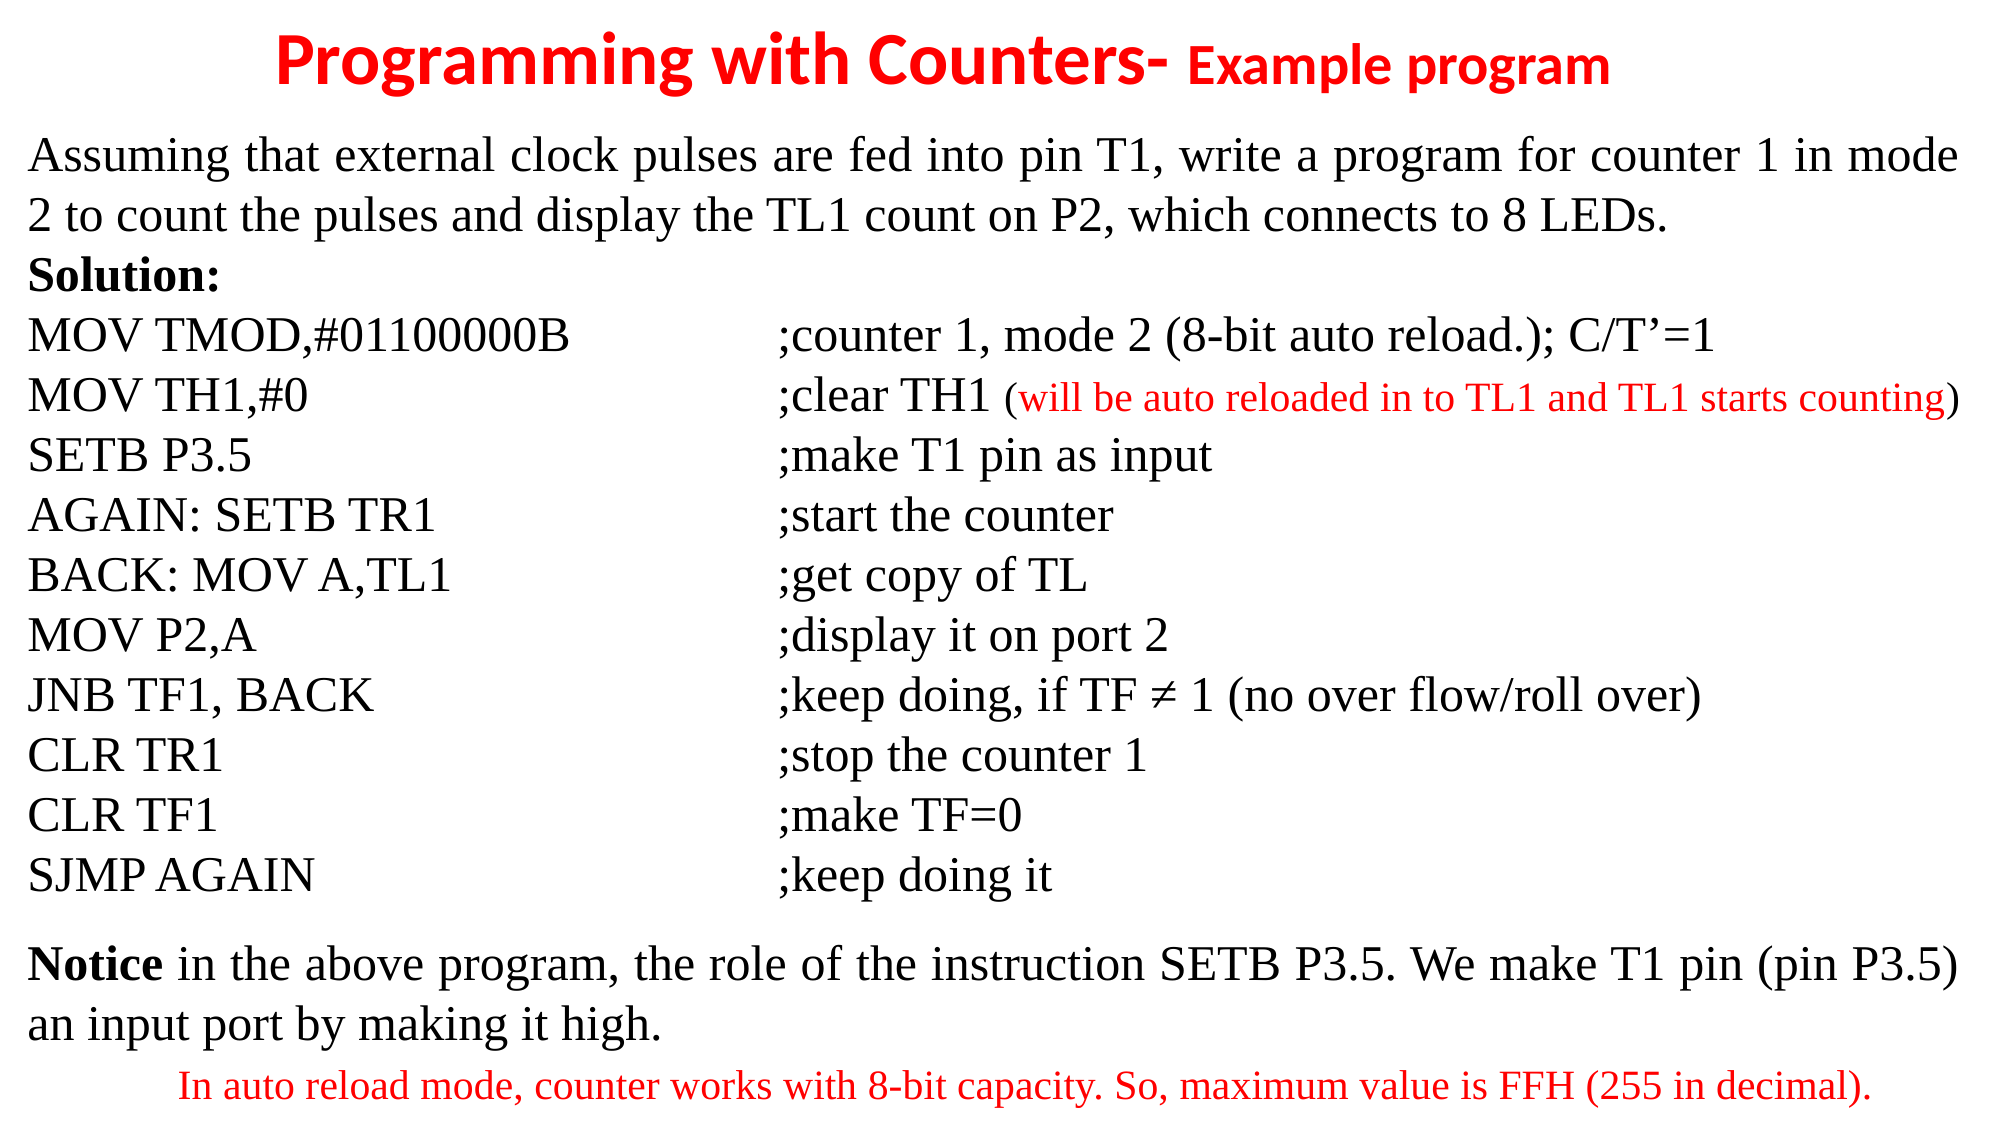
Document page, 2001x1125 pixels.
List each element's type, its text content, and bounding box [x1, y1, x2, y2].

text_box In auto reload mode, counter works with 8-bit capacity. So, maximum value is FFH (255 in decimal). [162, 1050, 1900, 1115]
text_box Assuming that external clock pulses are fed into pin T1, write a program for counter 1 in mode 2 to count the pulses and display the TL1 count on P2, which connects to 8 LEDs. Solution: MOV TMOD,#01100000B ;counter 1, mode 2 (8-bit auto reload.); C/T’=1 MOV TH1,#0 ;clear TH1 (will be auto reloaded in to TL1 and TL1 starts counting) SETB P3.5 ;make T1 pin as input AGAIN: SETB TR1 ;start the counter BACK: MOV A,TL1 ;get copy of TL MOV P2,A ;display it on port 2 JNB TF1, BACK ;keep doing, if TF ≠ 1 (no over flow/roll over) CLR TR1 ;stop the counter 1 CLR TF1 ;make TF=0 SJMP AGAIN ;keep doing it Notice in the above program, the role of the instruction SETB P3.5. We make T1 pin (pin P3.5) an input port by making it high. [12, 113, 1975, 1059]
title Programming with Counters- Example program [275, 9, 1648, 100]
